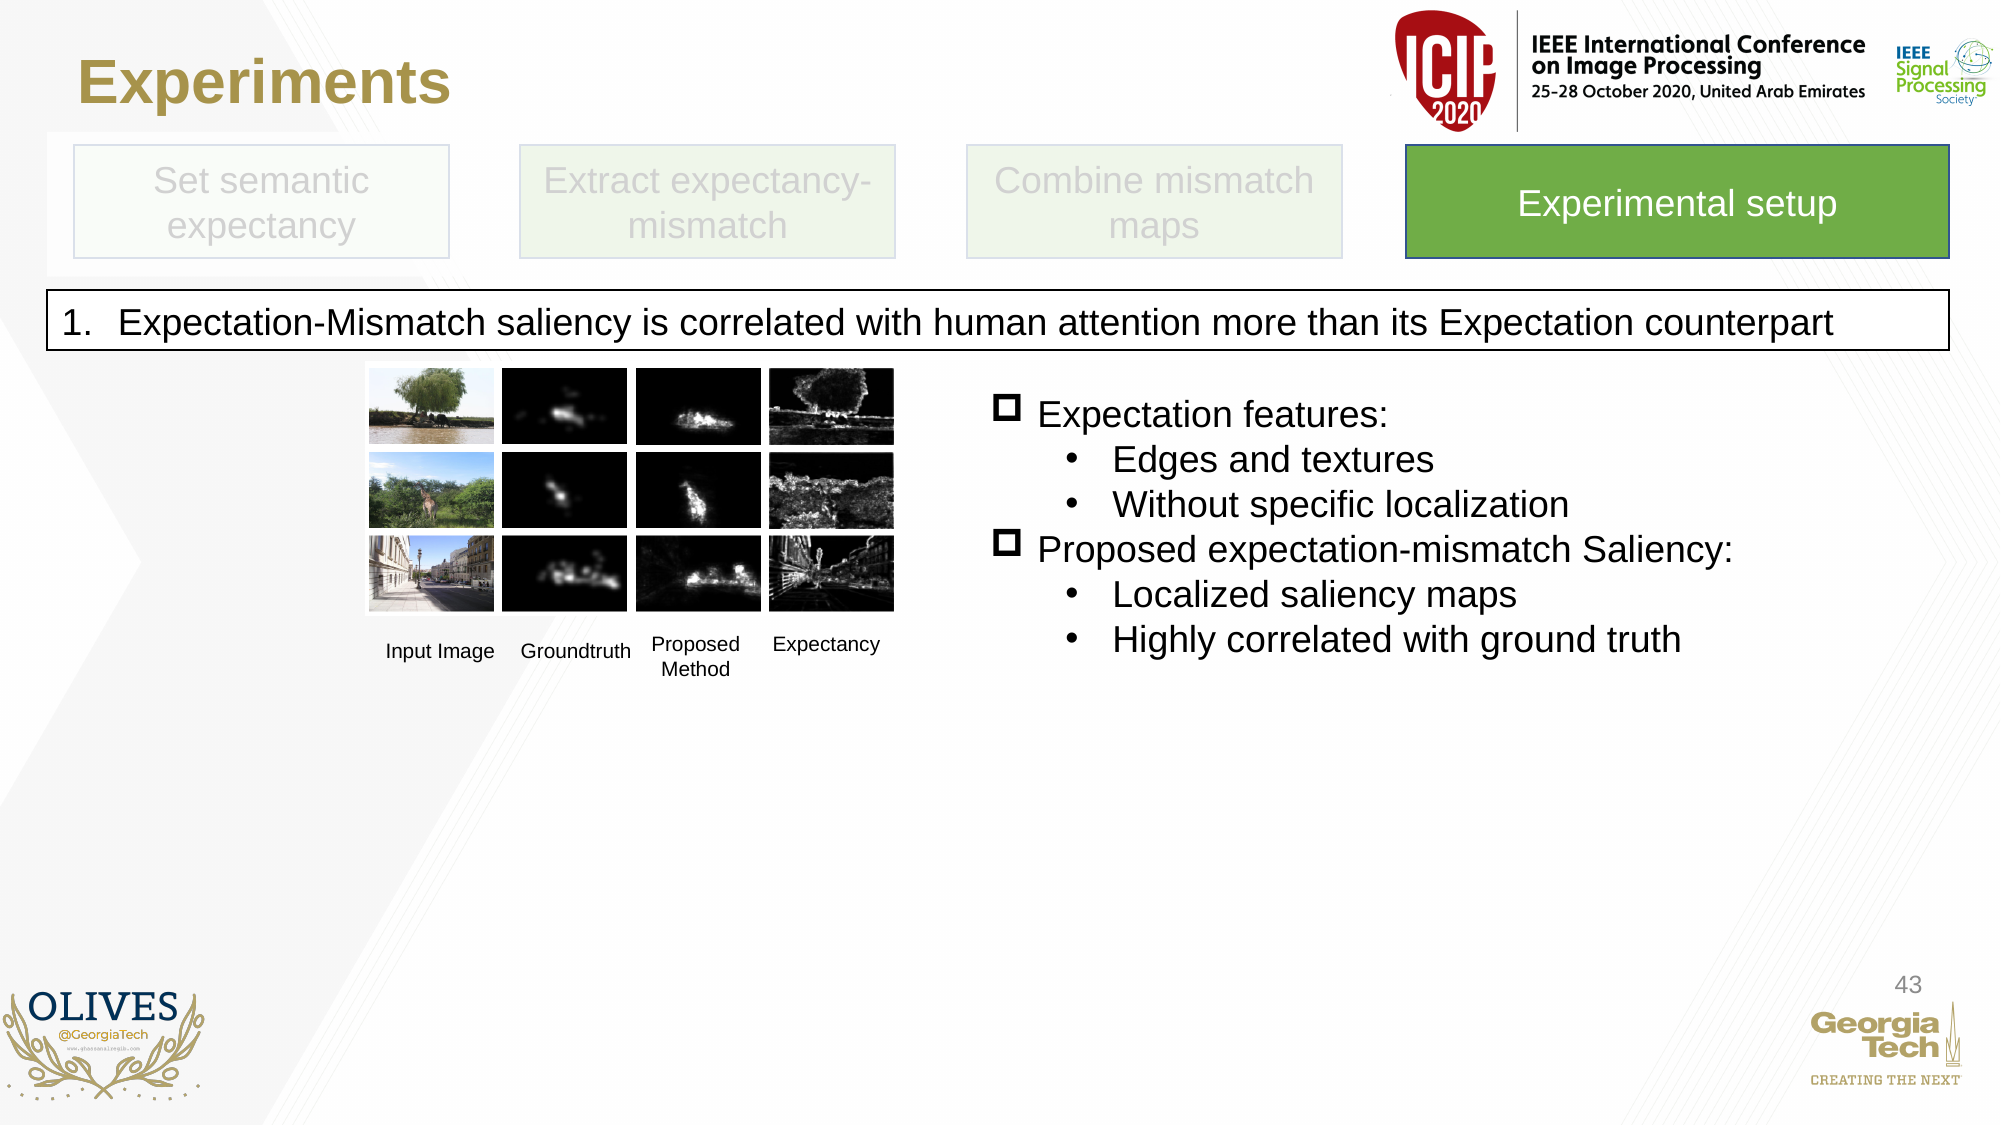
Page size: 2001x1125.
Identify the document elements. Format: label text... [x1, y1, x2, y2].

title Experiments [62, 0, 1391, 167]
text_box Input Image [365, 630, 500, 670]
slide_number 43 [1487, 953, 1938, 1014]
text_box Proposed Method [620, 623, 771, 688]
text_box Experimental setup [1405, 144, 1950, 259]
text_box Expectation-Mismatch saliency is correlated with human attention more than its Expectation counterpart [46, 289, 1950, 351]
text_box [46, 131, 1361, 278]
text_box Groundtruth [500, 630, 620, 670]
text_box Expectation features: Edges and textures Without specific localization Proposed expectation-mismatch Saliency: Localized saliency maps Highly correlated with ground truth [975, 382, 1832, 668]
picture [0, 0, 2001, 1125]
text_box Expectancy [728, 623, 925, 664]
